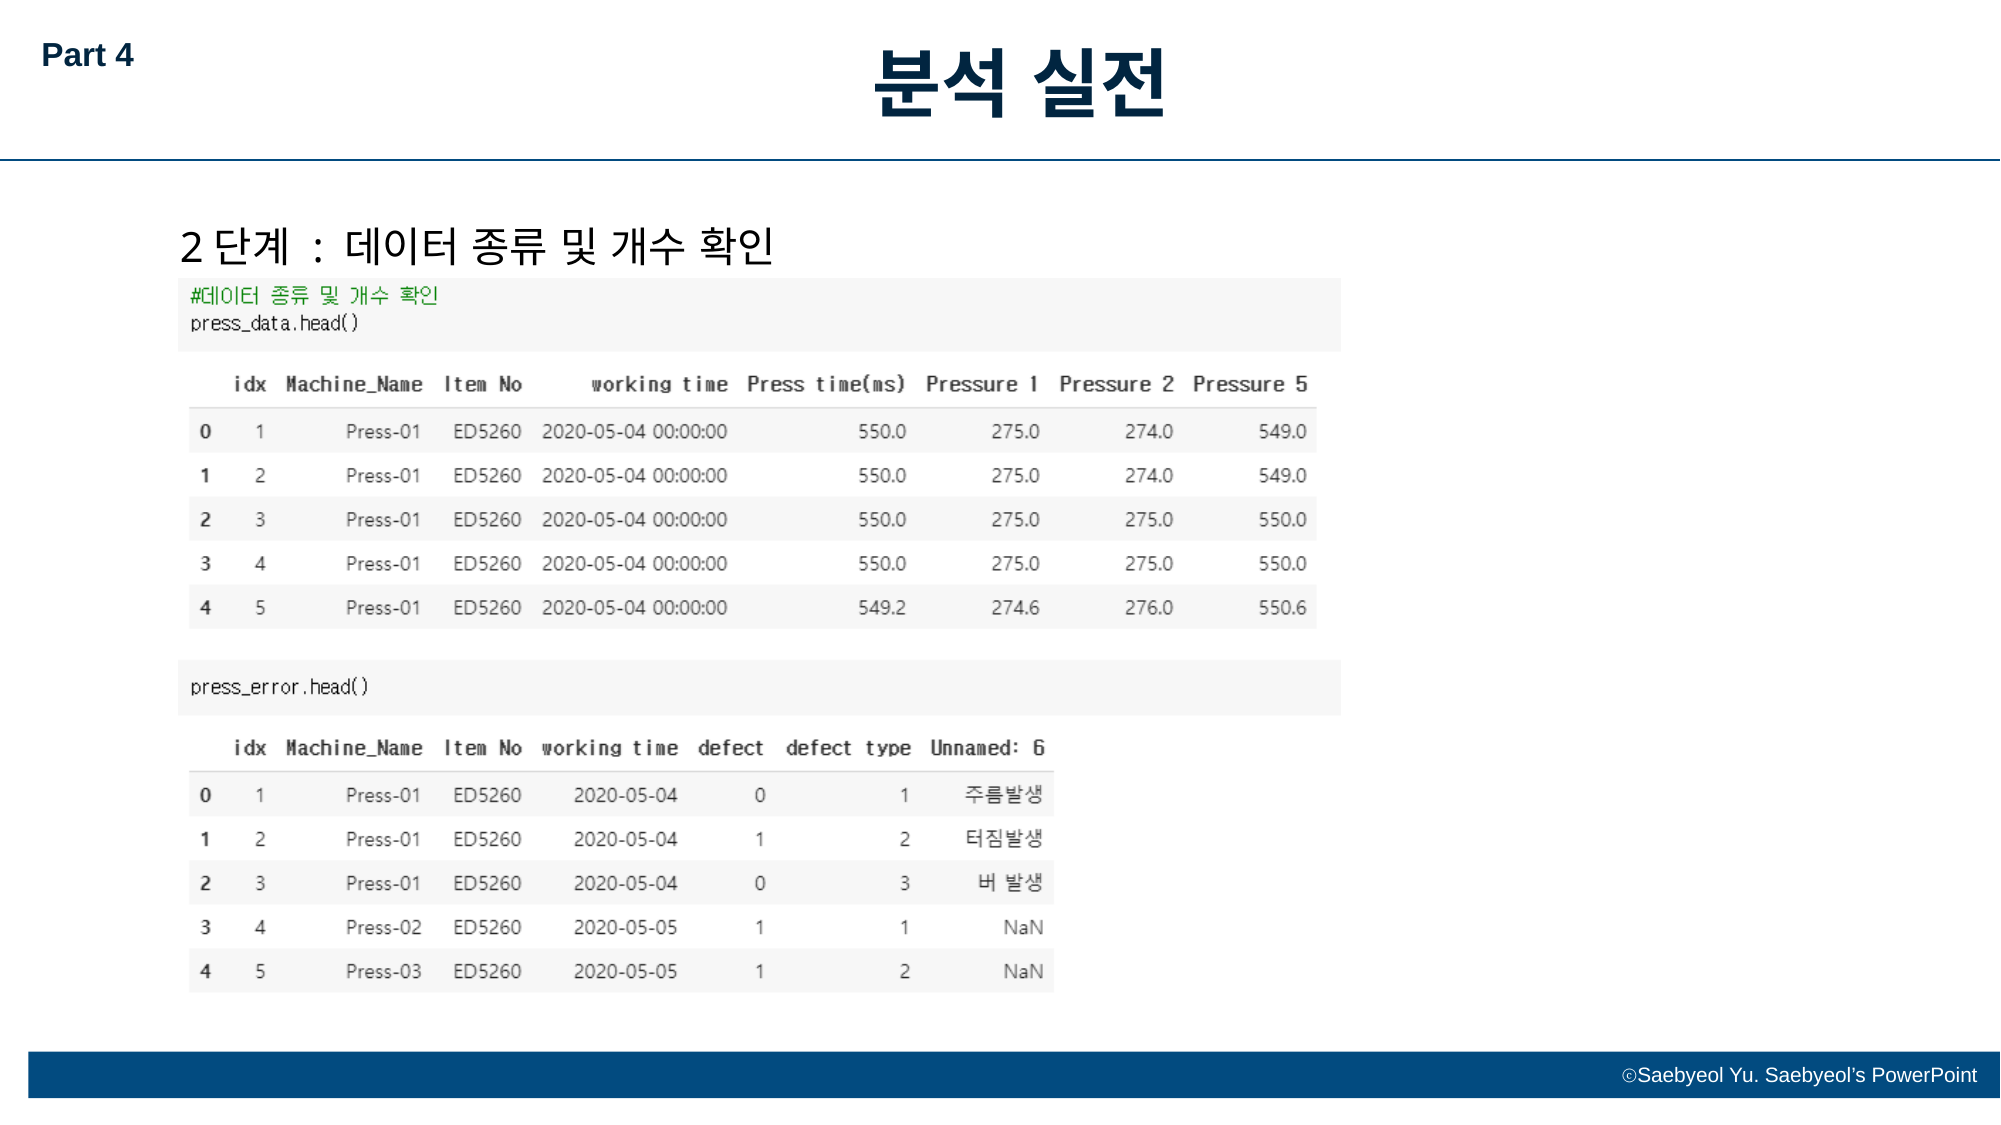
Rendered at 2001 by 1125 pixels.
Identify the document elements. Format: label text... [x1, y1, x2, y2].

picture [178, 278, 1341, 1004]
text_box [26, 26, 1878, 135]
text_box 2단계 : 데이터 종류 및 개수 확인 [165, 213, 1014, 278]
